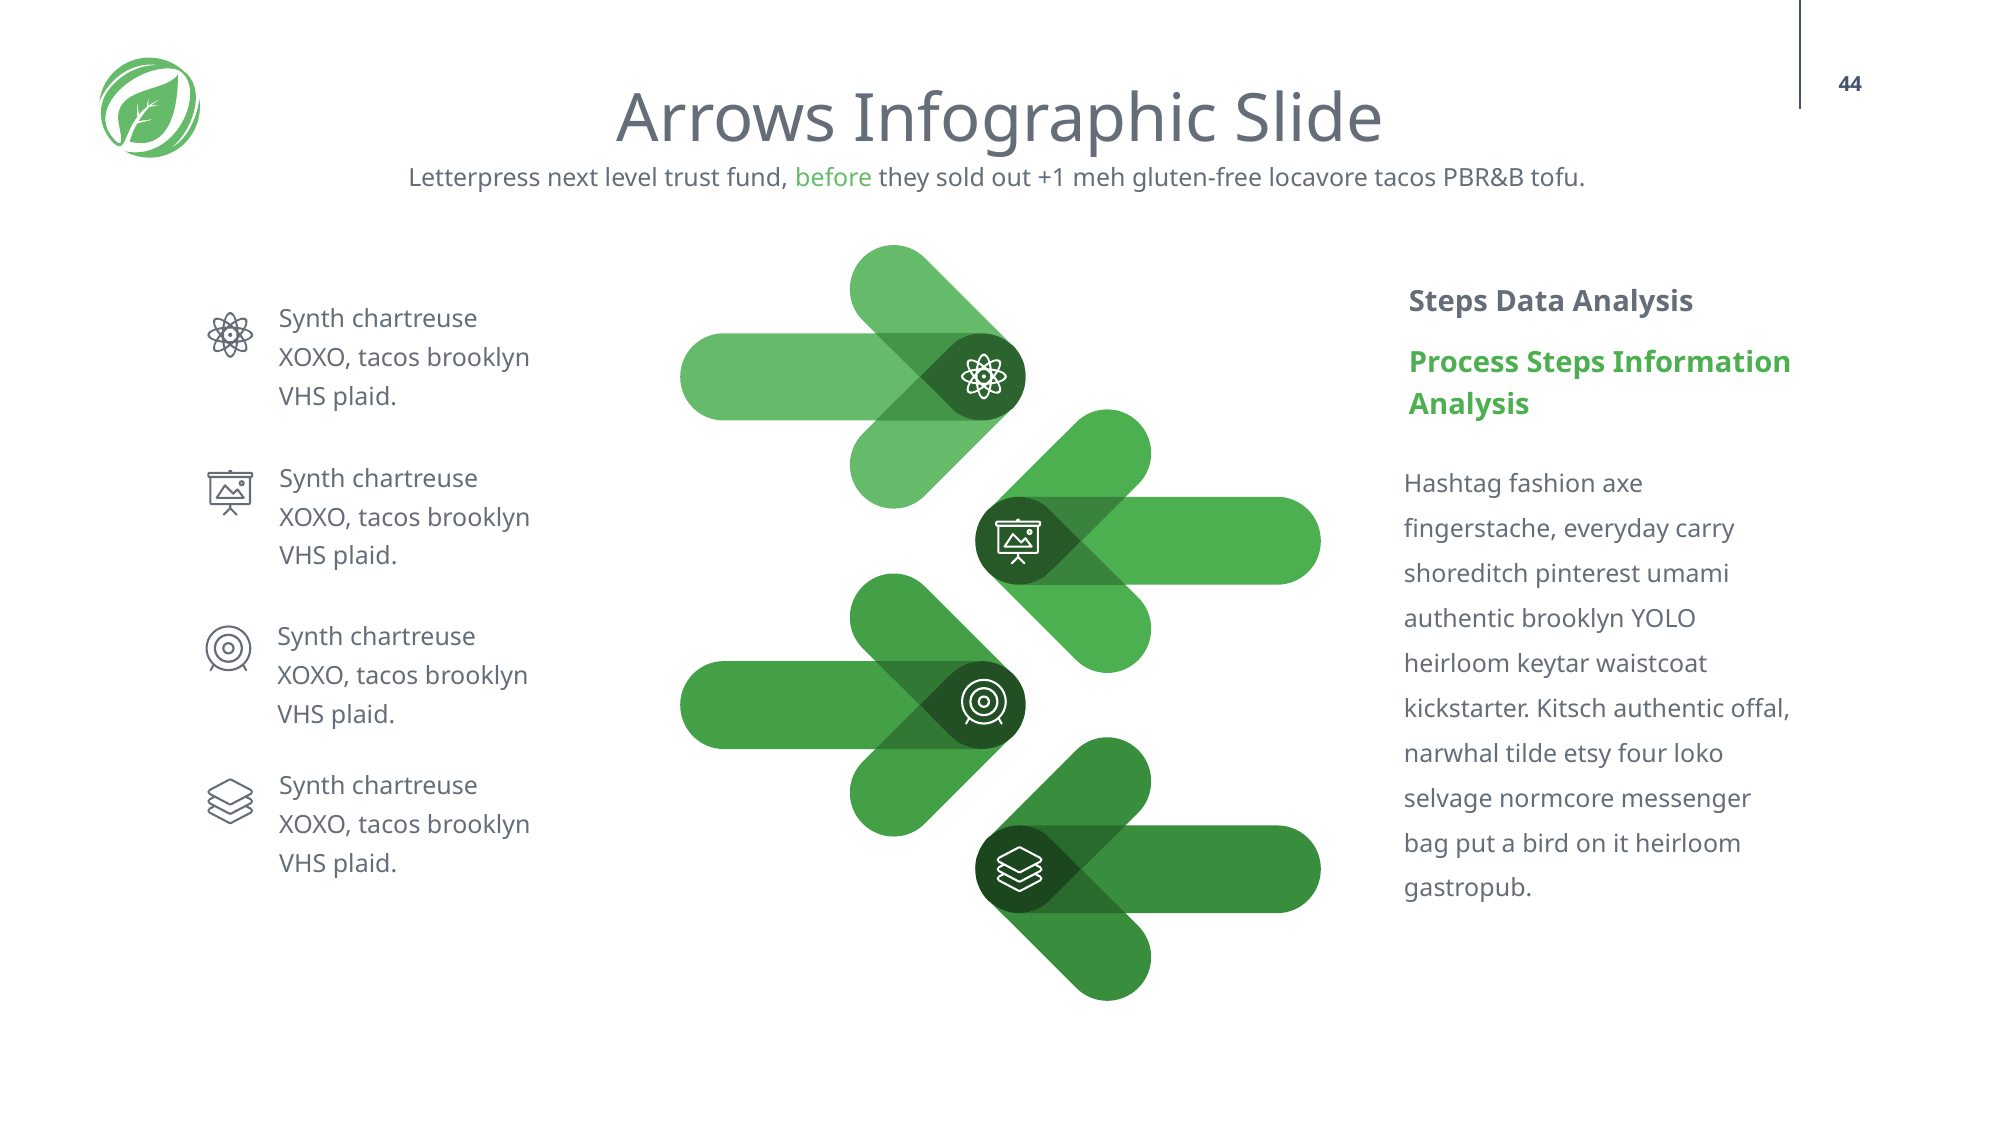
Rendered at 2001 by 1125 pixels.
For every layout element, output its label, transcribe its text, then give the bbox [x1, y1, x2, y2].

text_box Steps Data Analysis [1408, 286, 1841, 337]
text_box Hashtag fashion axe fingerstache, everyday carry shoreditch pinterest umami authentic brooklyn YOLO heirloom keytar waistcoat kickstarter. Kitsch authentic offal, narwhal tilde etsy four loko selvage normcore messenger bag put a bird on it heirloom gastropub. [1389, 445, 1806, 910]
text_box Letterpress next level trust fund, before they sold out +1 meh gluten-free locavore tacos PBR&B tofu. [393, 154, 1609, 199]
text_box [207, 445, 557, 540]
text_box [680, 569, 1026, 841]
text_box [207, 286, 568, 381]
text_box Arrows Infographic Slide [381, 66, 1621, 162]
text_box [207, 753, 569, 848]
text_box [680, 240, 1026, 513]
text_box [975, 405, 1321, 678]
text_box Process Steps Information Analysis [1408, 336, 1813, 421]
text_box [205, 604, 567, 699]
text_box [975, 732, 1321, 1006]
